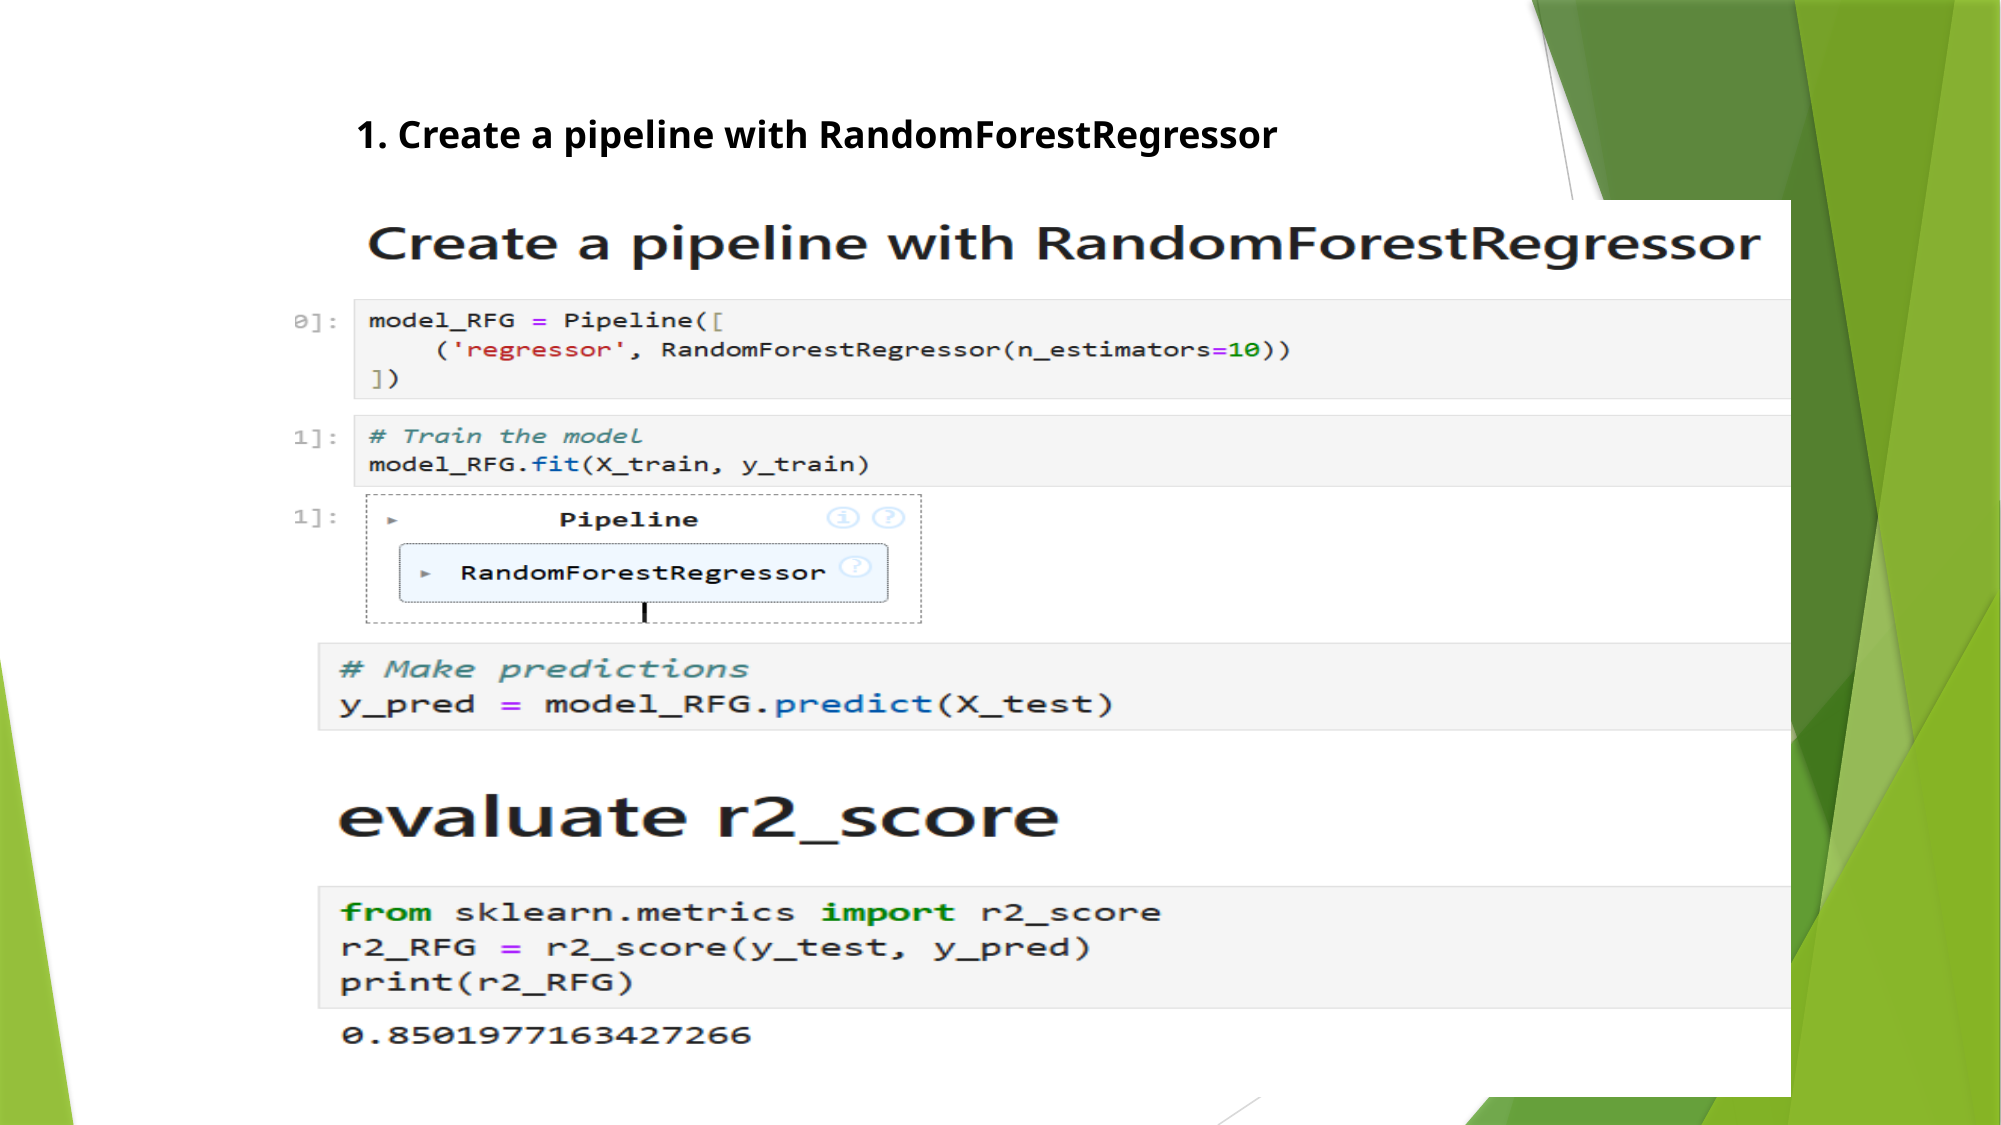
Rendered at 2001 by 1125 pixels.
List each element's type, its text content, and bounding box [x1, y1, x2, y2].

text_box 1. Create a pipeline with RandomForestRegressor [340, 103, 1659, 199]
picture [294, 200, 1792, 1097]
